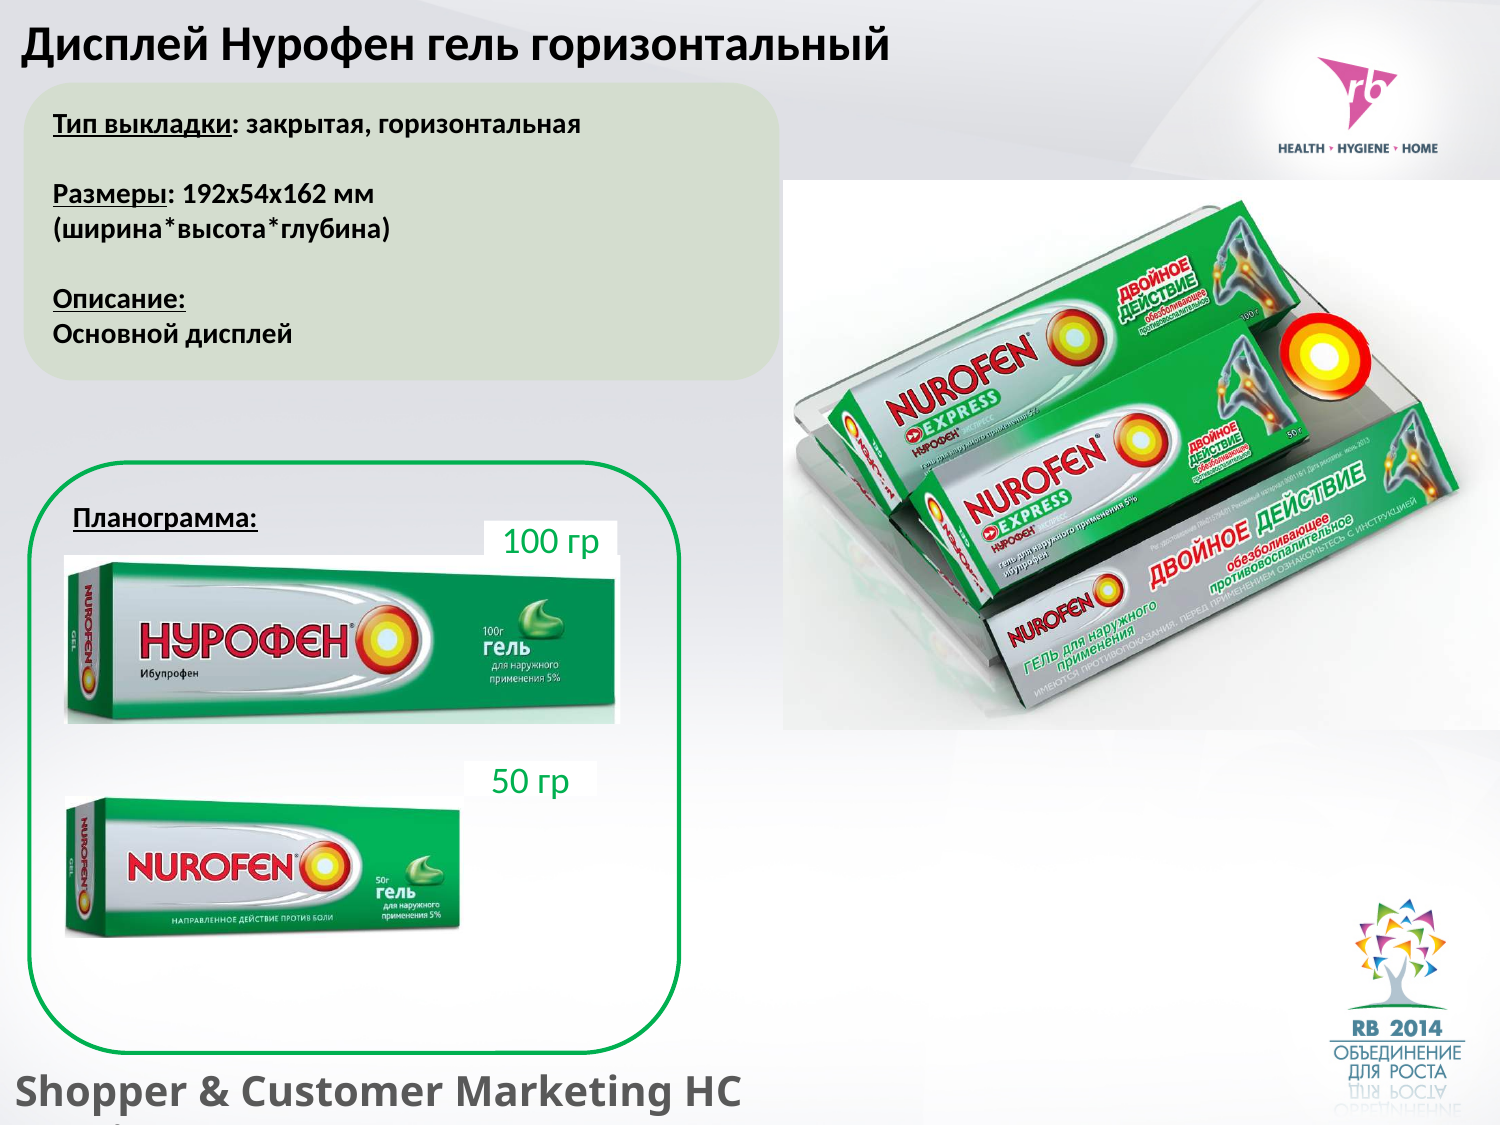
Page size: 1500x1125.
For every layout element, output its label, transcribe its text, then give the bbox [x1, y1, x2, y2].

text_box Тип выкладки: закрытая, горизонтальная Размеры: 192х54х162 мм (ширина*высота*глубина) Описание: Основной дисплей [23, 82, 780, 381]
text_box 100 гр [482, 519, 619, 554]
text_box Планограмма: [27, 460, 682, 1055]
text_box 50 гр [462, 759, 599, 798]
text_box Дисплей Нурофен гель горизонтальный [6, 2, 922, 78]
picture [0, 0, 1500, 1125]
